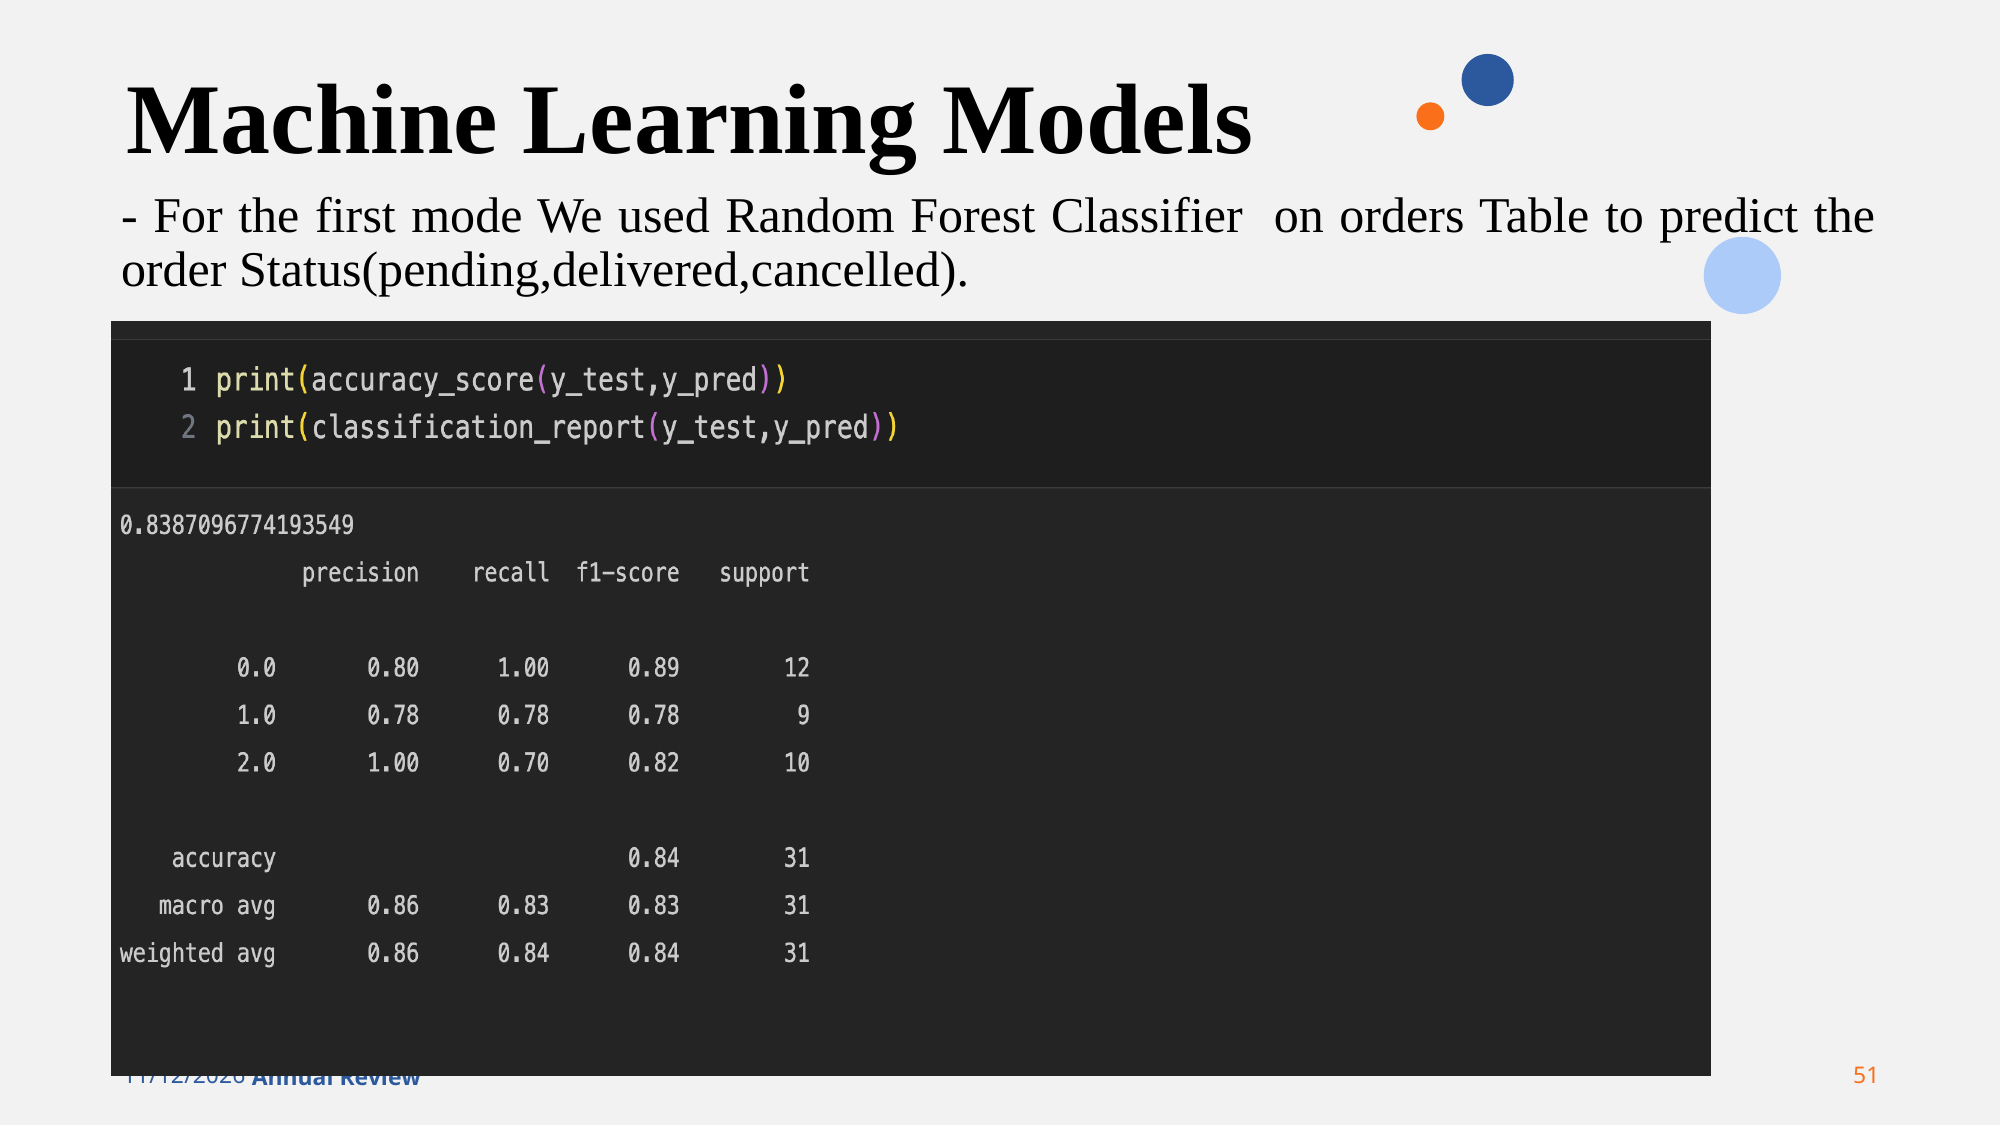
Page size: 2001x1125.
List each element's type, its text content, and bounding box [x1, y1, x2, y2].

picture [111, 321, 1711, 1076]
list - For the first mode We used Random Forest Classifier on orders Table to predict the order Status(pending,delivered,cancelled). [106, 181, 1892, 977]
title Machine Learning Models [111, 59, 1357, 181]
